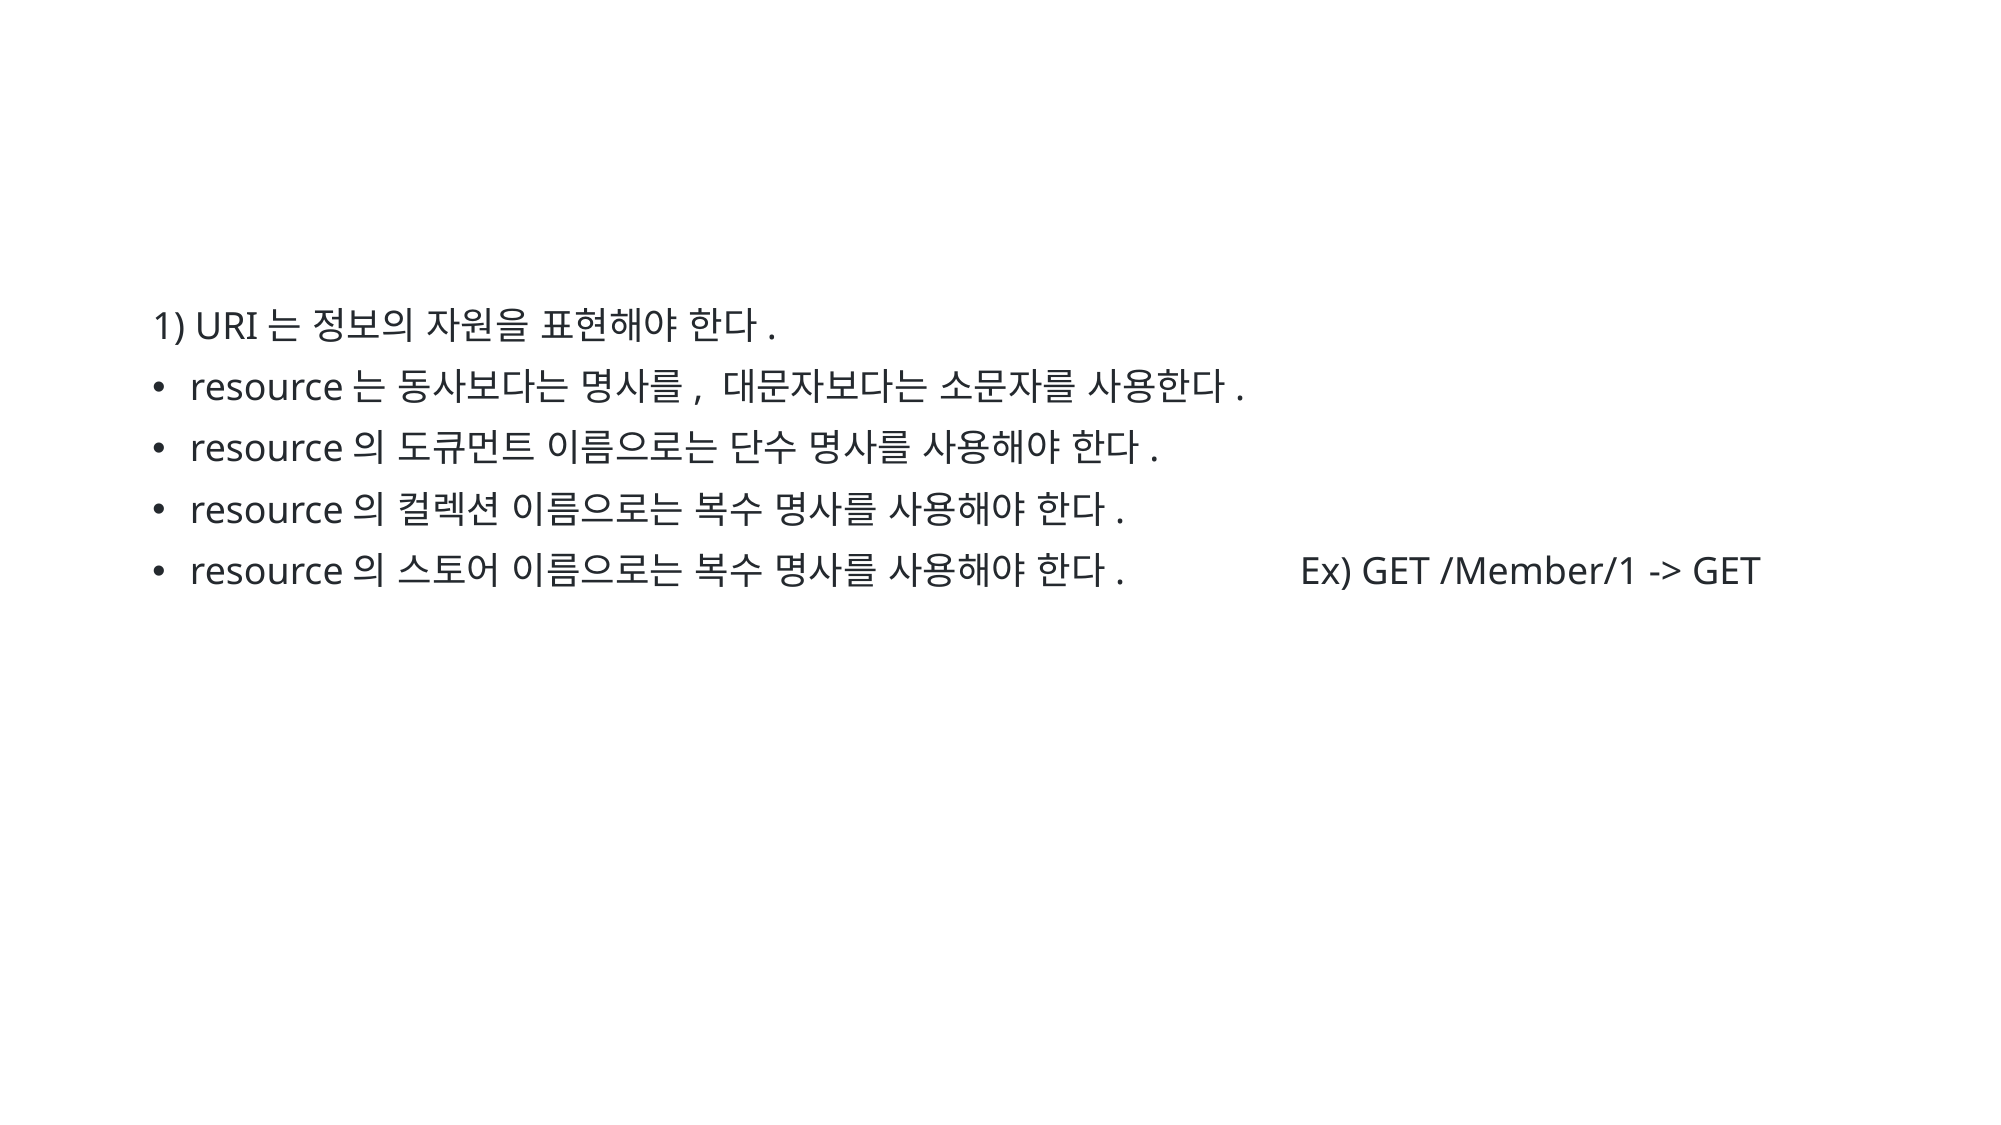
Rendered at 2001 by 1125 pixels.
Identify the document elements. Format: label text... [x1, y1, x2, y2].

list 1) URI는 정보의 자원을 표현해야 한다. resource는 동사보다는 명사를, 대문자보다는 소문자를 사용한다. resource의 도큐먼트 이름으로는 단수 명사를 사용해야 한다. resource의 컬렉션 이름으로는 복수 명사를 사용해야 한다. resource의 스토어 이름으로는 복수 명사를 사용해야 한다. Ex) GET /Member/1 -> GET [137, 299, 1863, 1014]
